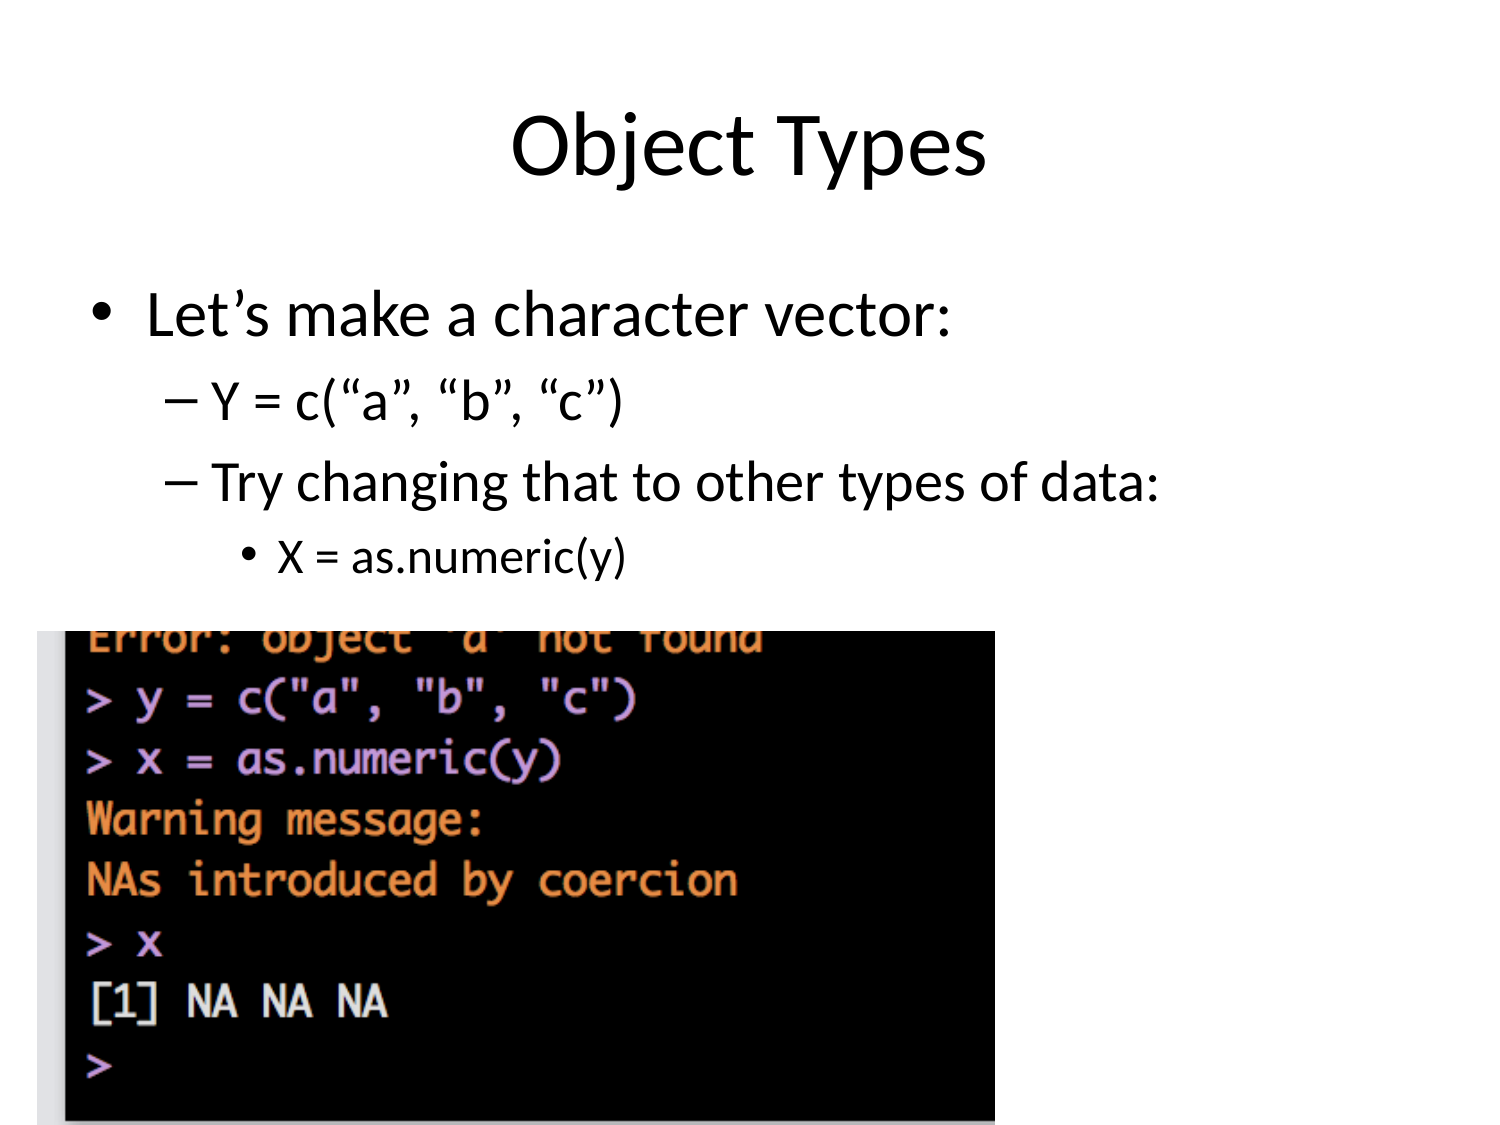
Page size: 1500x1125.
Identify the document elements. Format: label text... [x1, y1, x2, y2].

list Let’s make a character vector: Y = c(“a”, “b”, “c”) Try changing that to other types of data: X = as.numeric(y) [75, 262, 1425, 1005]
title Object Types [75, 45, 1425, 233]
picture [36, 631, 995, 1125]
